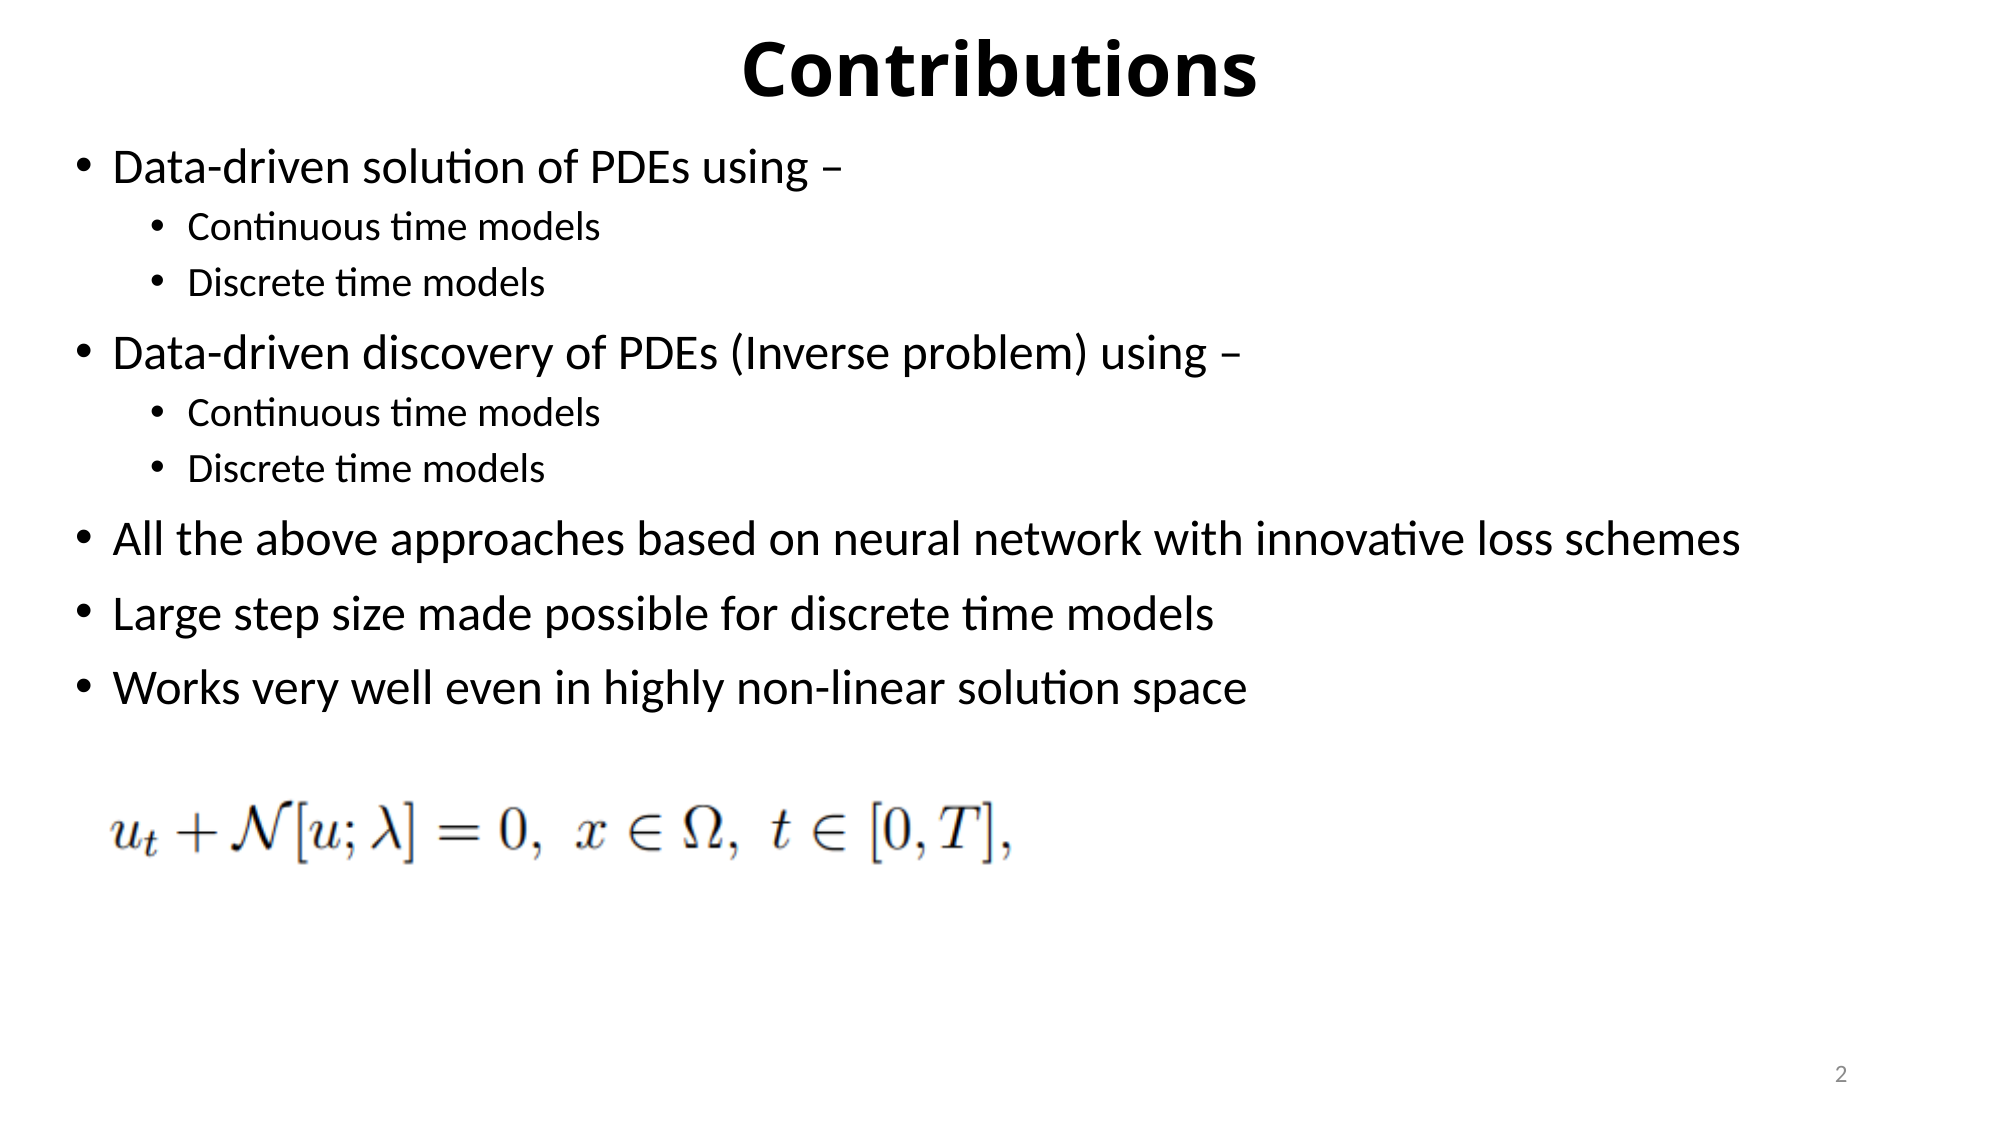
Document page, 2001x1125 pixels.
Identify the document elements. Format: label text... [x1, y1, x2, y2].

list Data-driven solution of PDEs using – Continuous time models Discrete time models Data-driven discovery of PDEs (Inverse problem) using – Continuous time models Discrete time models All the above approaches based on neural network with innovative loss schemes Large step size made possible for discrete time models Works very well even in highly non-linear solution space [60, 132, 1902, 1084]
title Contributions [137, 11, 1863, 132]
picture [60, 767, 1050, 885]
slide_number 2 [1412, 1042, 1863, 1103]
